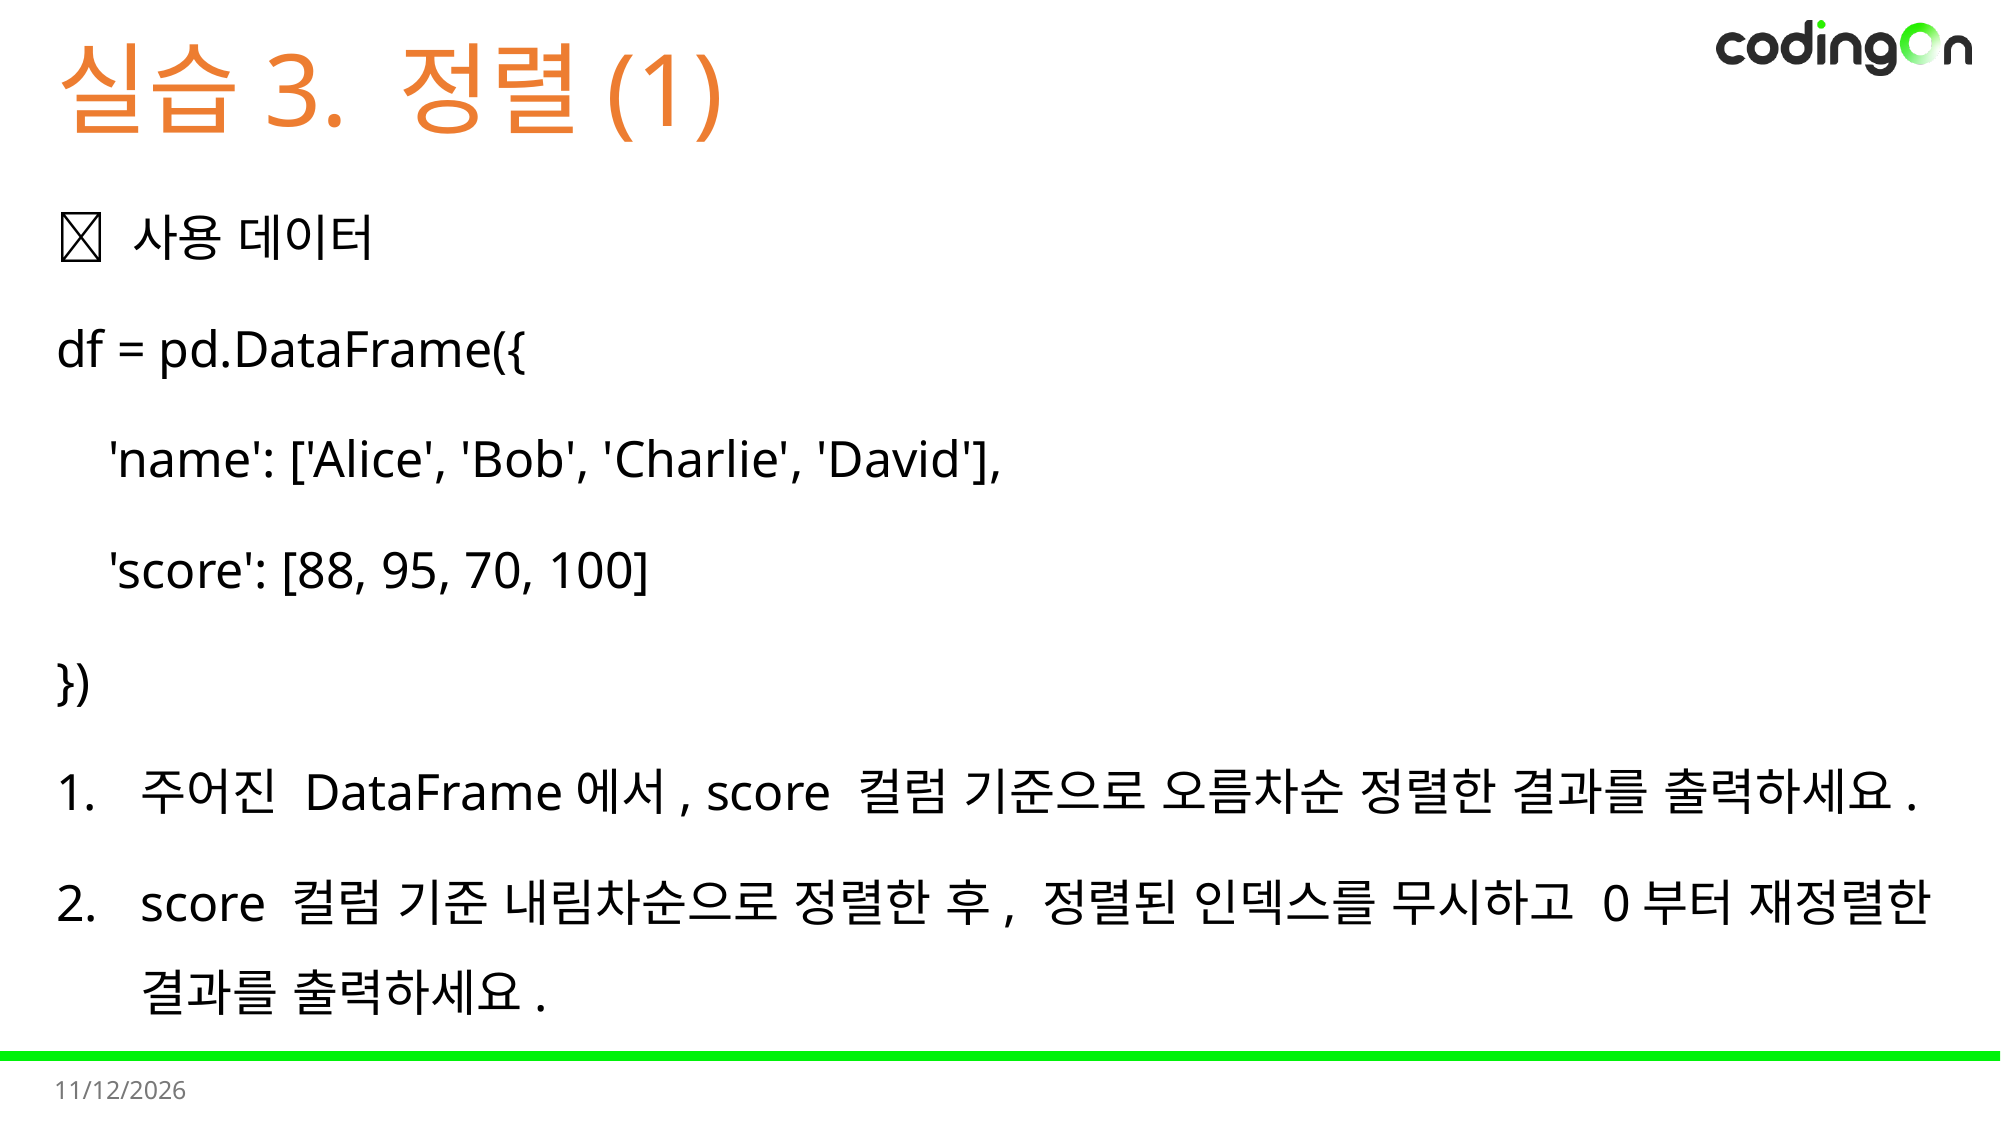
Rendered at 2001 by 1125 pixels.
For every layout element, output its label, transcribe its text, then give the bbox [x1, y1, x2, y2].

title 실습3. 정렬(1) [41, 0, 1767, 168]
picture [1767, 20, 1972, 76]
list 📌 사용 데이터 df = pd.DataFrame({ 'name': ['Alice', 'Bob', 'Charlie', 'David'], 'score': [88, 95, 70, 100] }) 주어진 DataFrame에서, score 컬럼 기준으로 오름차순 정렬한 결과를 출력하세요. score 컬럼 기준 내림차순으로 정렬한 후, 정렬된 인덱스를 무시하고 0부터 재정렬한 결과를 출력하세요. [41, 168, 1959, 1024]
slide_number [39, 1061, 490, 1122]
